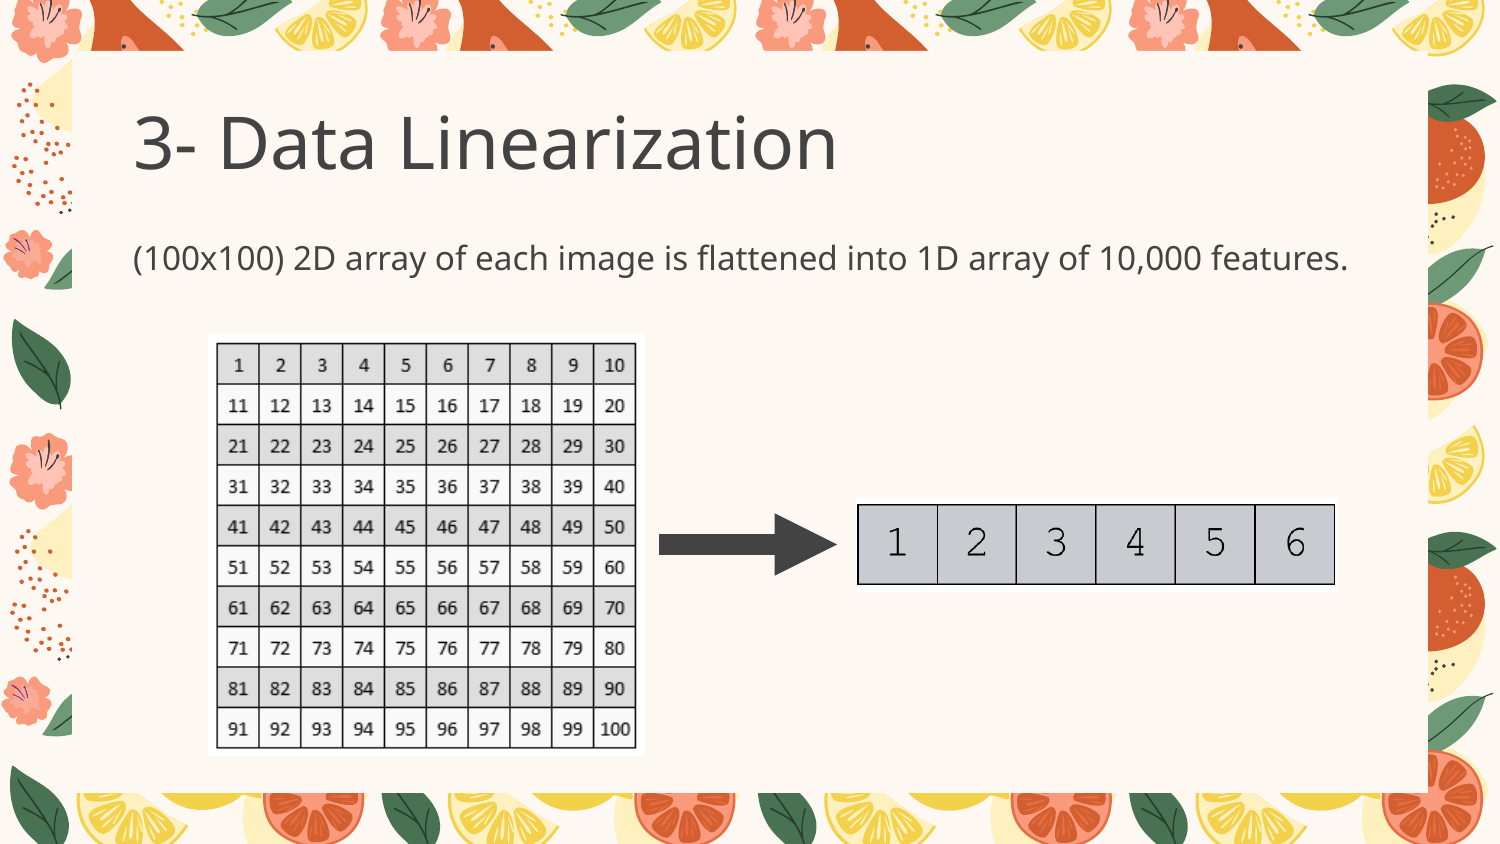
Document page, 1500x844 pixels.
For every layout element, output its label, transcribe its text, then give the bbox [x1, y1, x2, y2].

picture [855, 497, 1339, 592]
list (100x100) 2D array of each image is flattened into 1D array of 10,000 features. [118, 216, 1382, 334]
picture [207, 333, 645, 756]
title 3- Data Linearization [118, 81, 1382, 216]
